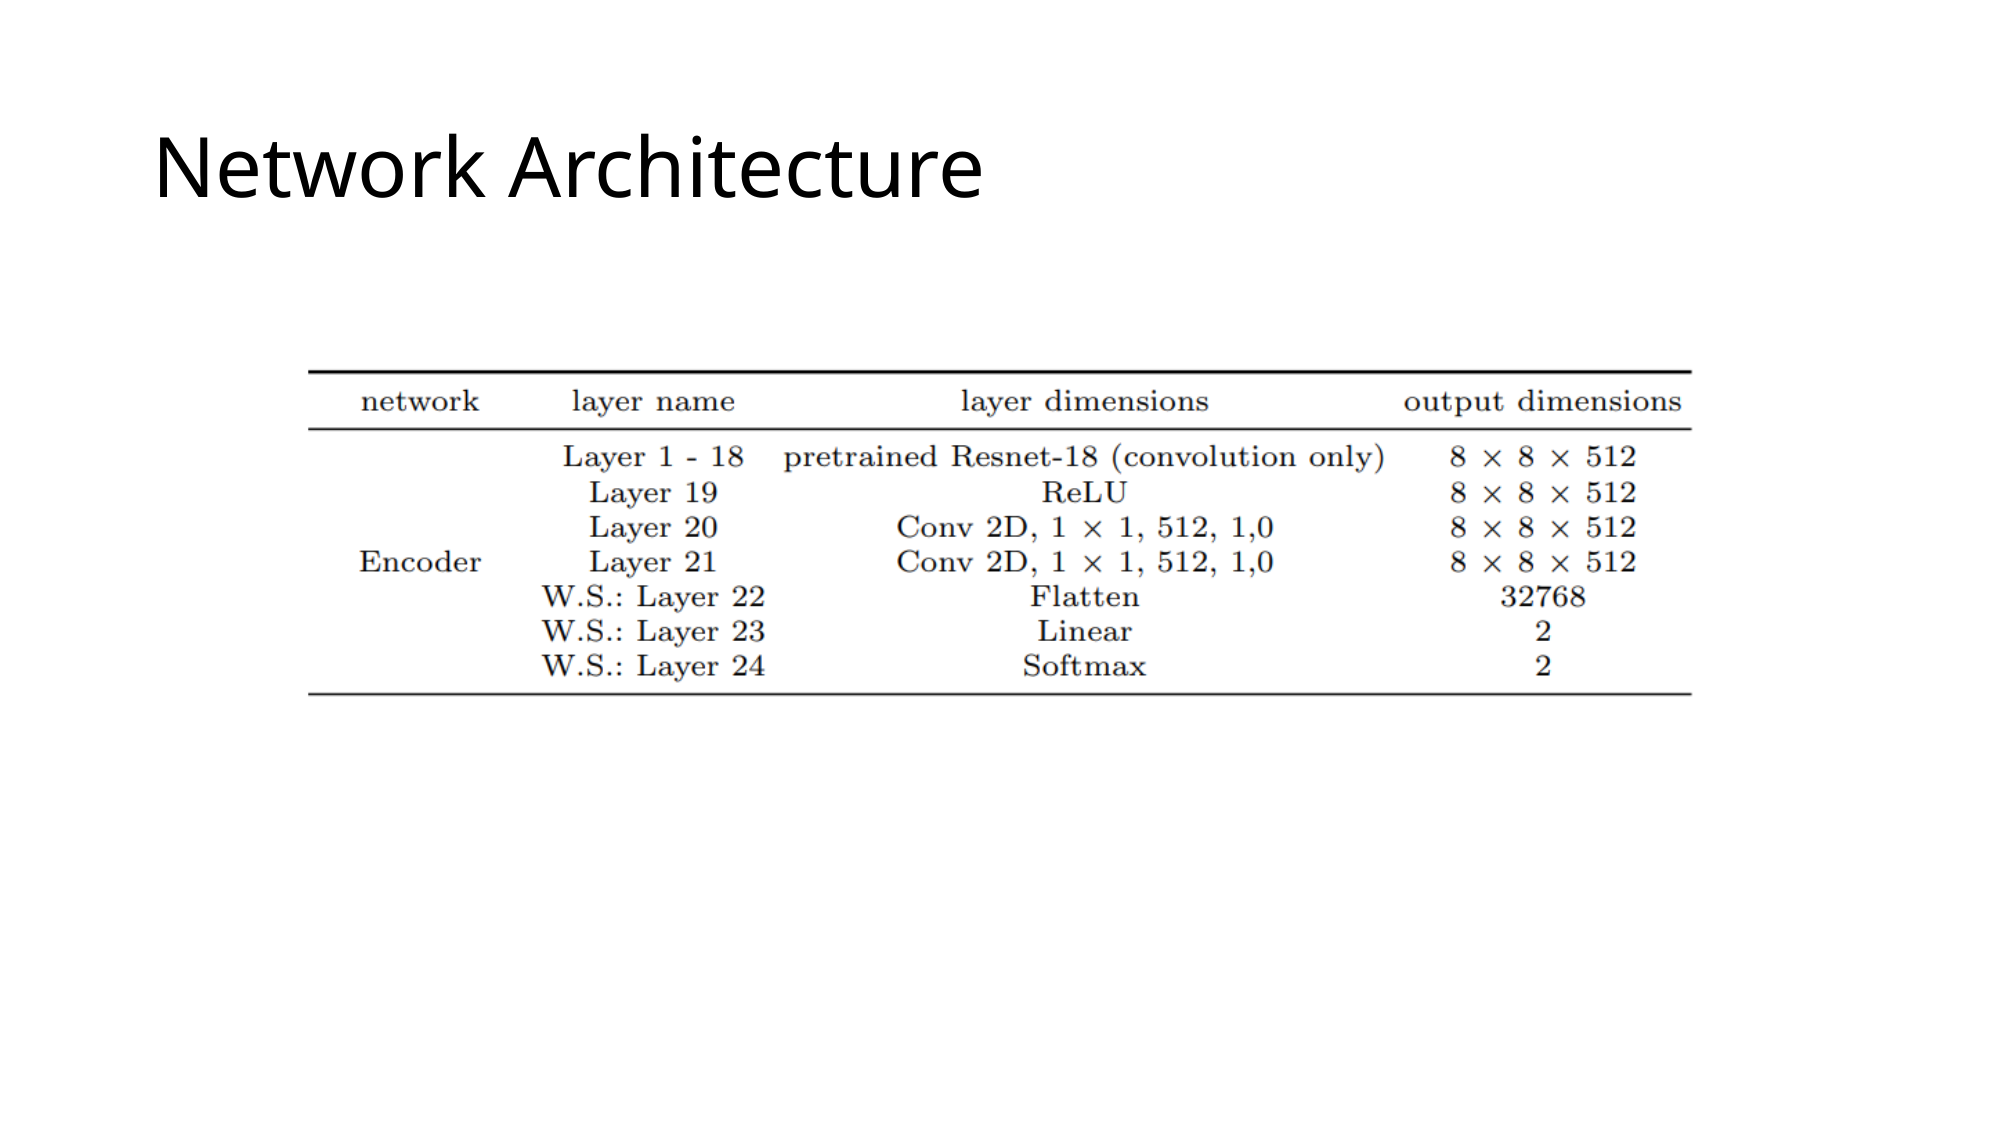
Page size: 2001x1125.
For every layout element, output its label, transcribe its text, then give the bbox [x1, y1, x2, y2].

picture [289, 365, 1727, 702]
title Network Architecture [137, 62, 1863, 280]
